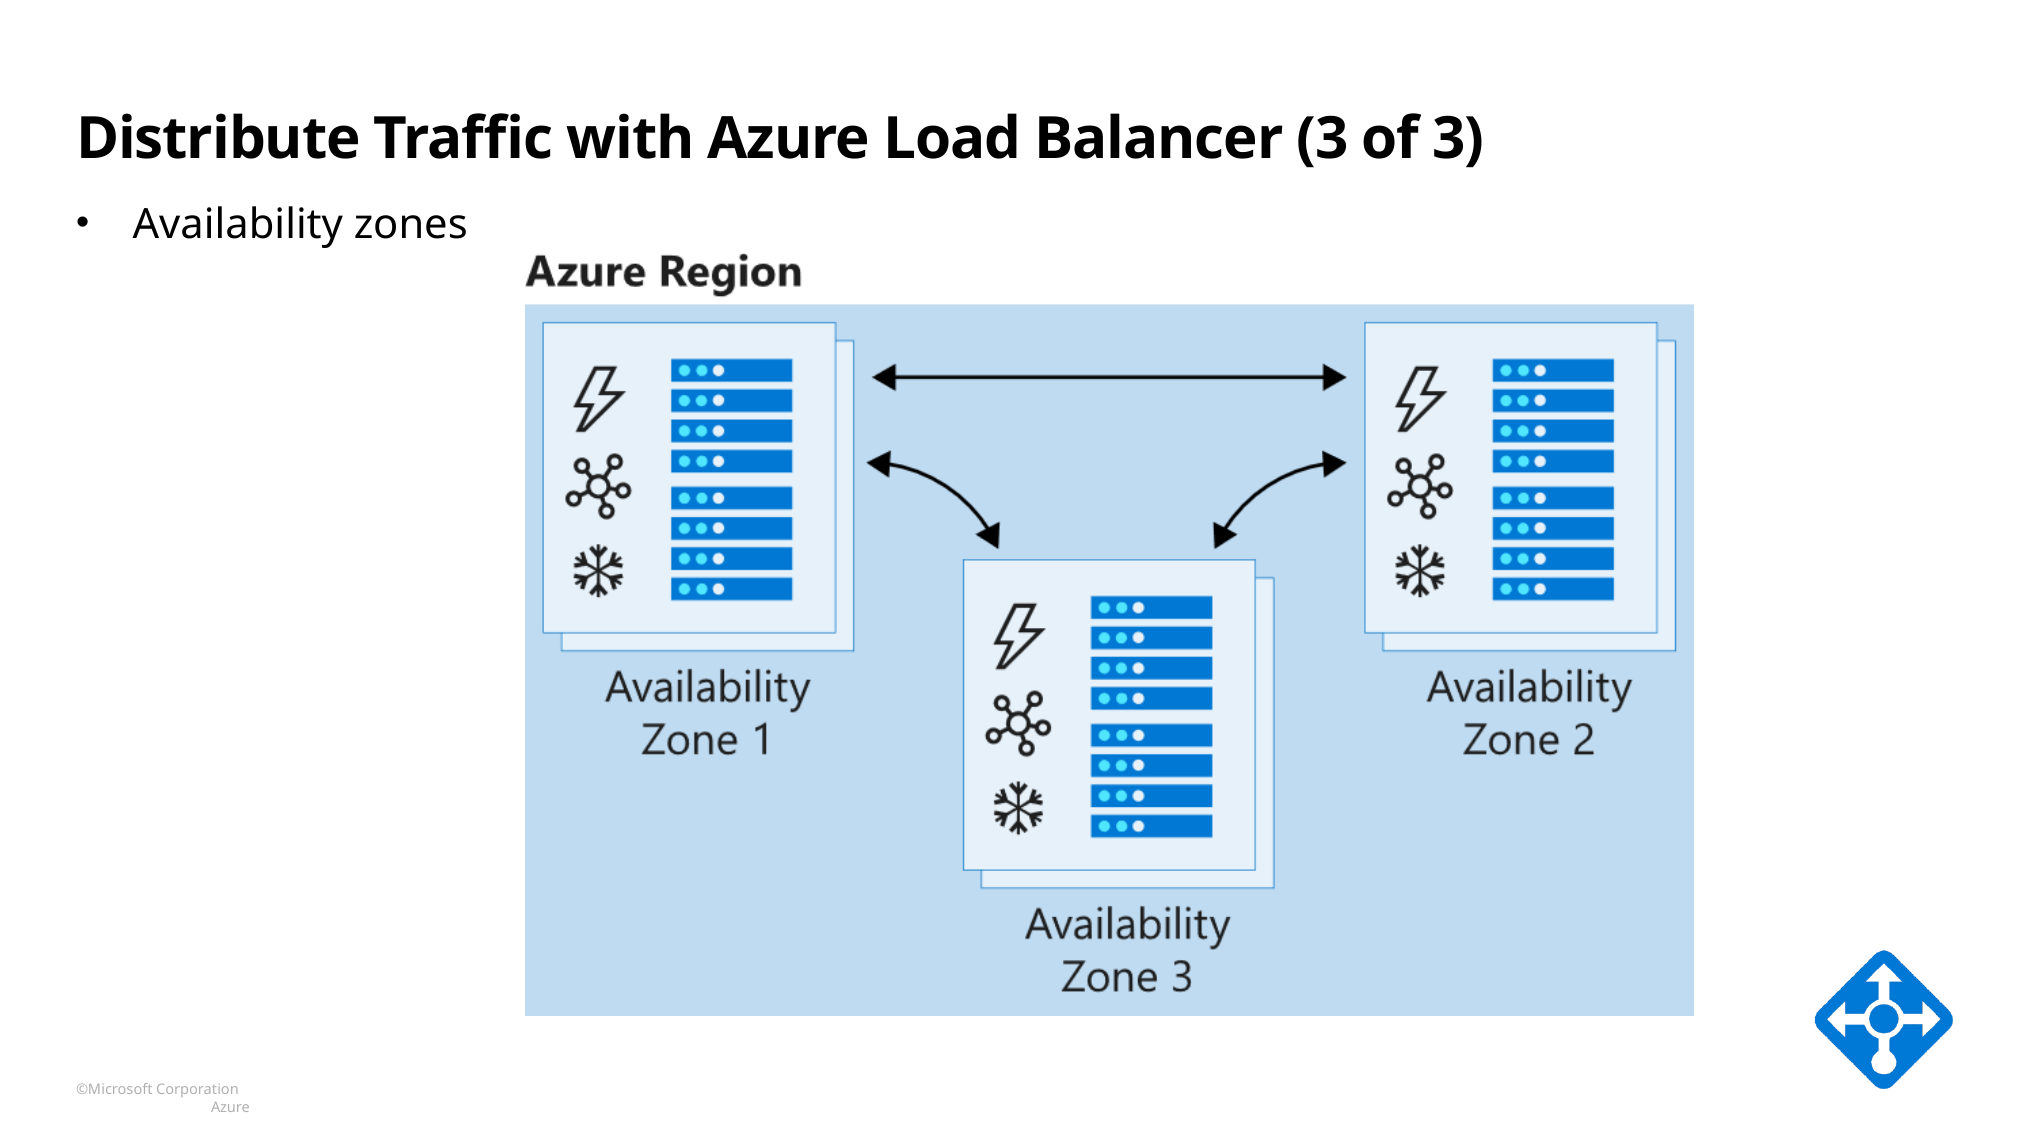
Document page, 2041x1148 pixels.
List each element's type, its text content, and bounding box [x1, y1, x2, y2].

picture [1814, 950, 1953, 1089]
list Availability zones [76, 196, 1647, 298]
title Distribute Traffic with Azure Load Balancer (3 of 3) [76, 103, 1969, 172]
picture [525, 248, 1694, 1017]
